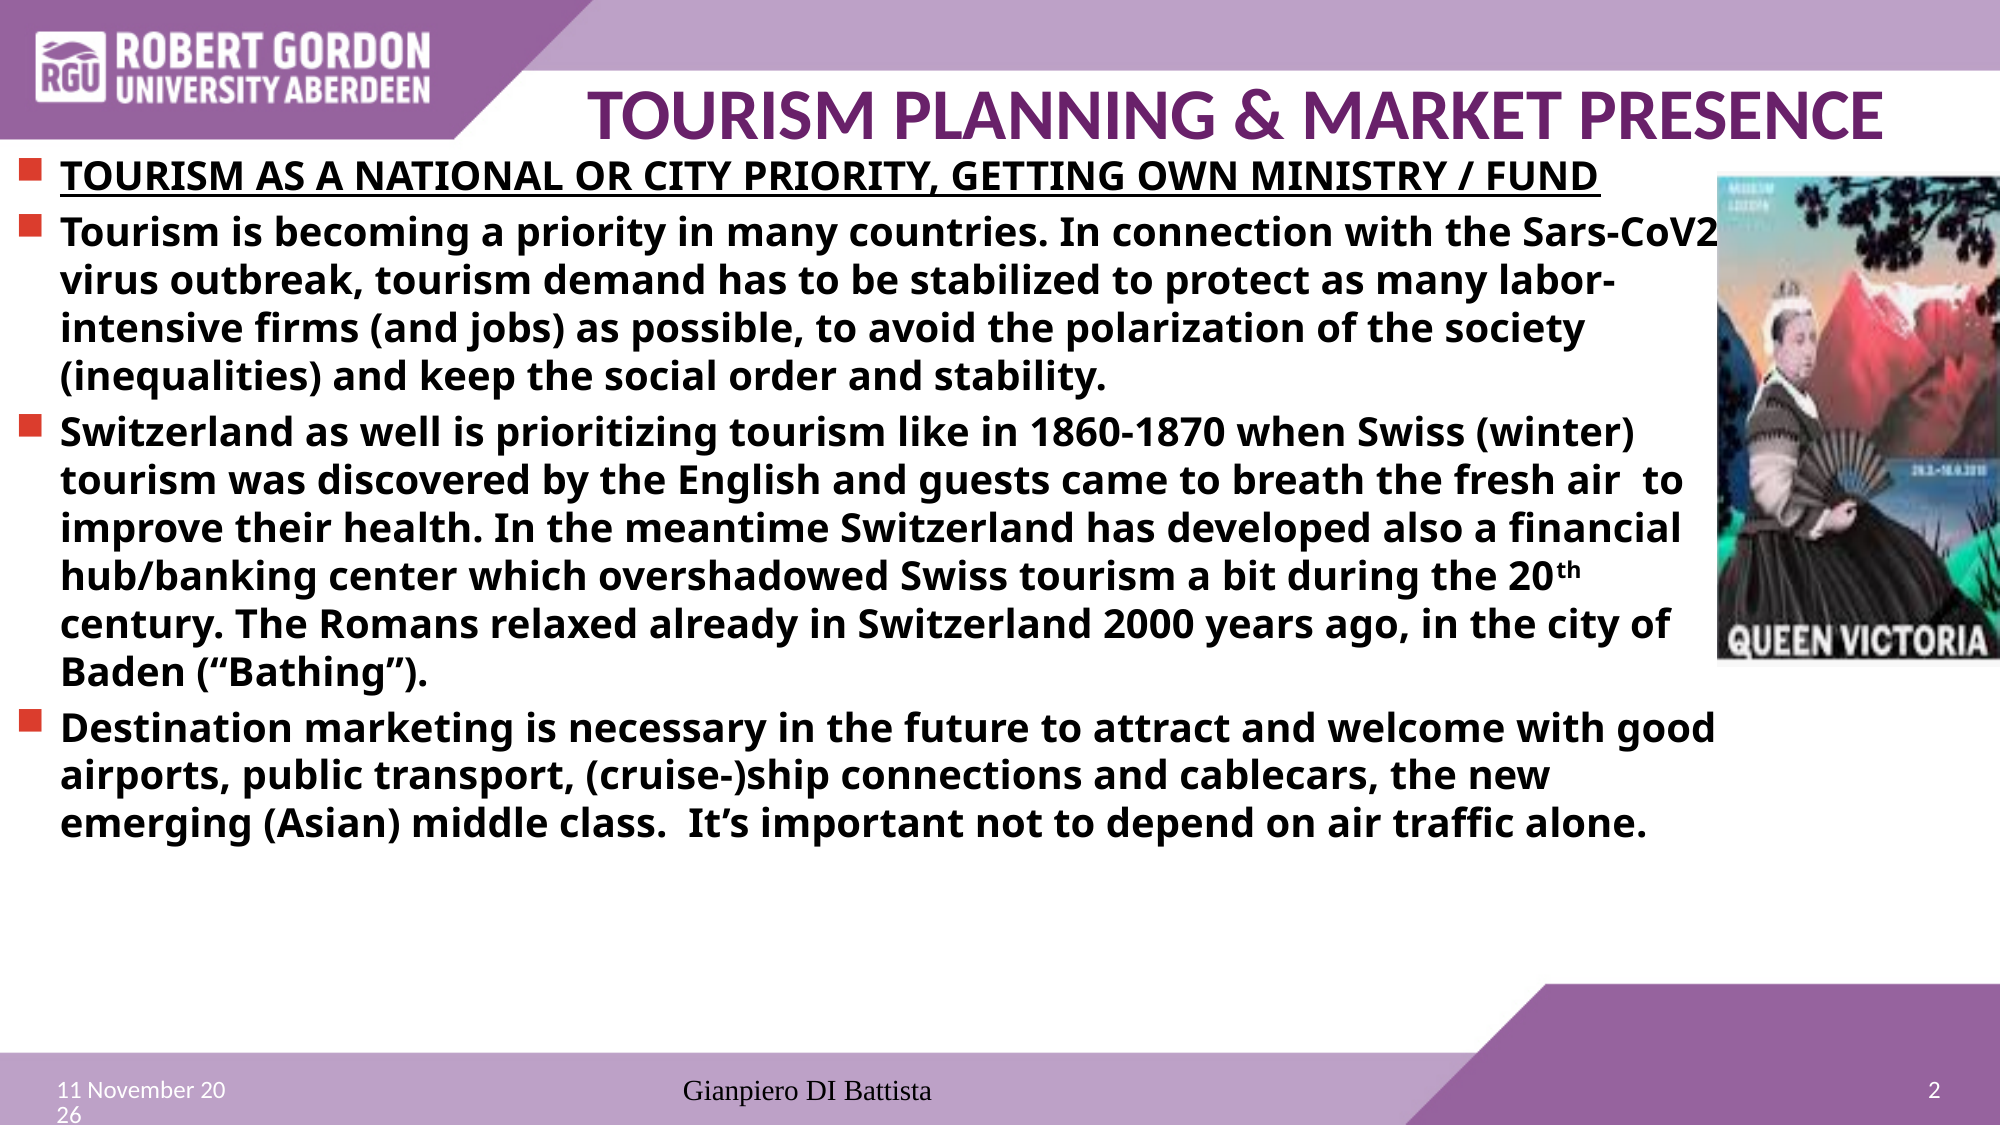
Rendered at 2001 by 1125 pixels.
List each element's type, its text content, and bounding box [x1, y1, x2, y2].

slide_number 2 [1412, 1058, 1956, 1119]
picture [0, 171, 2000, 1125]
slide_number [41, 1058, 250, 1119]
text_box TOURISM AS A NATIONAL OR CITY PRIORITY, GETTING OWN MINISTRY / FUND Tourism is becoming a priority in many countries. In connection with the Sars-CoV2-virus outbreak, tourism demand has to be stabilized to protect as many labor-intensive firms (and jobs) as possible, to avoid the polarization of the society (inequalities) and keep the social order and stability. Switzerland as well is prioritizing tourism like in 1860-1870 when Swiss (winter) tourism was discovered by the English and guests came to breath the fresh air to improve their health. In the meantime Switzerland has developed also a financial hub/banking center which overshadowed Swiss tourism a bit during the 20th century. The Romans relaxed already in Switzerland 2000 years ago, in the city of Baden (“Bathing”). Destination marketing is necessary in the future to attract and welcome with good airports, public transport, (cruise-)ship connections and cablecars, the new emerging (Asian) middle class. It’s important not to depend on air traffic alone. [0, 143, 1763, 886]
picture [0, 0, 2000, 143]
footer Gianpiero DI Battista [284, 1058, 1330, 1119]
title TOURISM PLANNING & MARKET PRESENCE [572, 69, 2000, 171]
